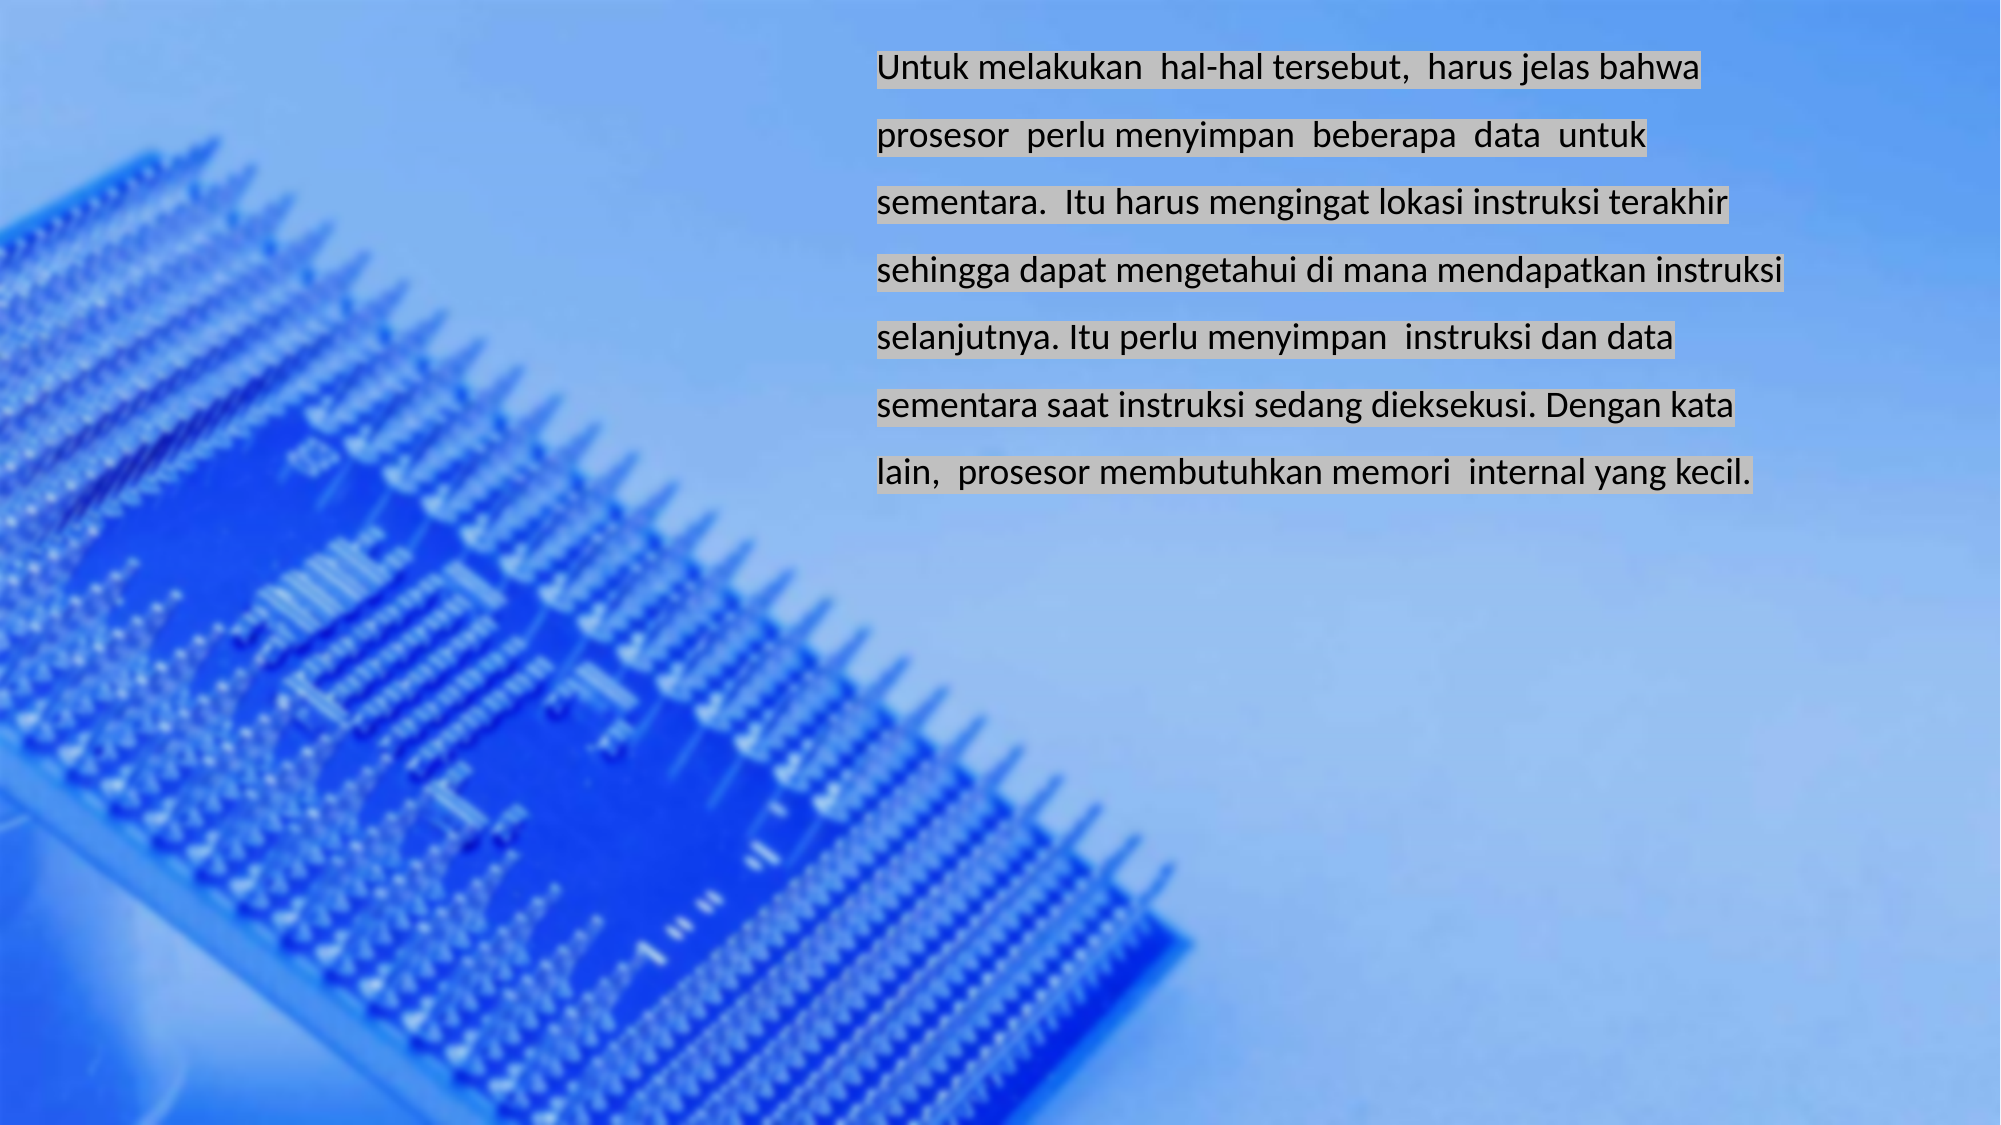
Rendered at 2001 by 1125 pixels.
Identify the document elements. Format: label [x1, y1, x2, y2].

text_box [861, 12, 1907, 498]
picture [0, 0, 2001, 1125]
